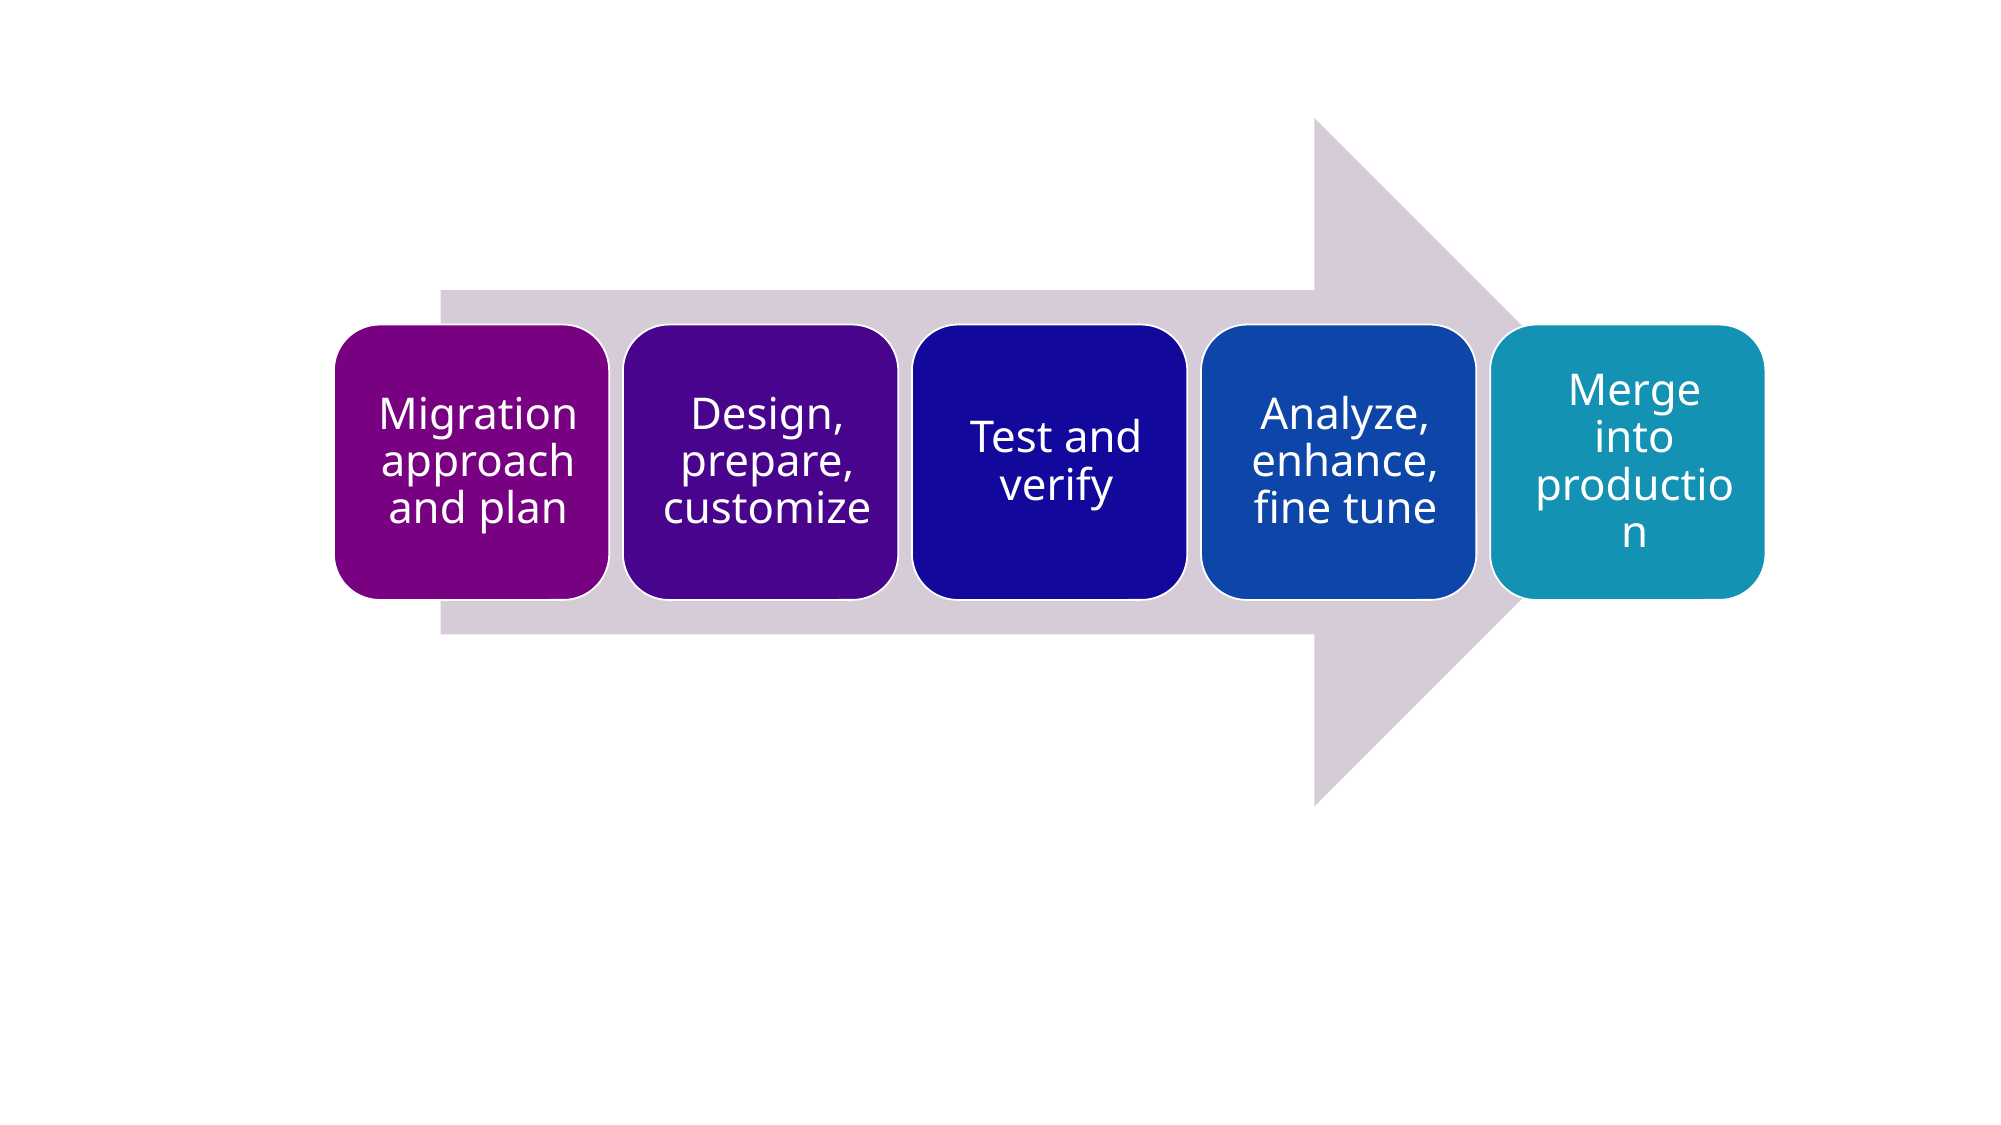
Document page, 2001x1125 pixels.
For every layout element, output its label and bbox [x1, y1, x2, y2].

text_box [333, 117, 1767, 807]
